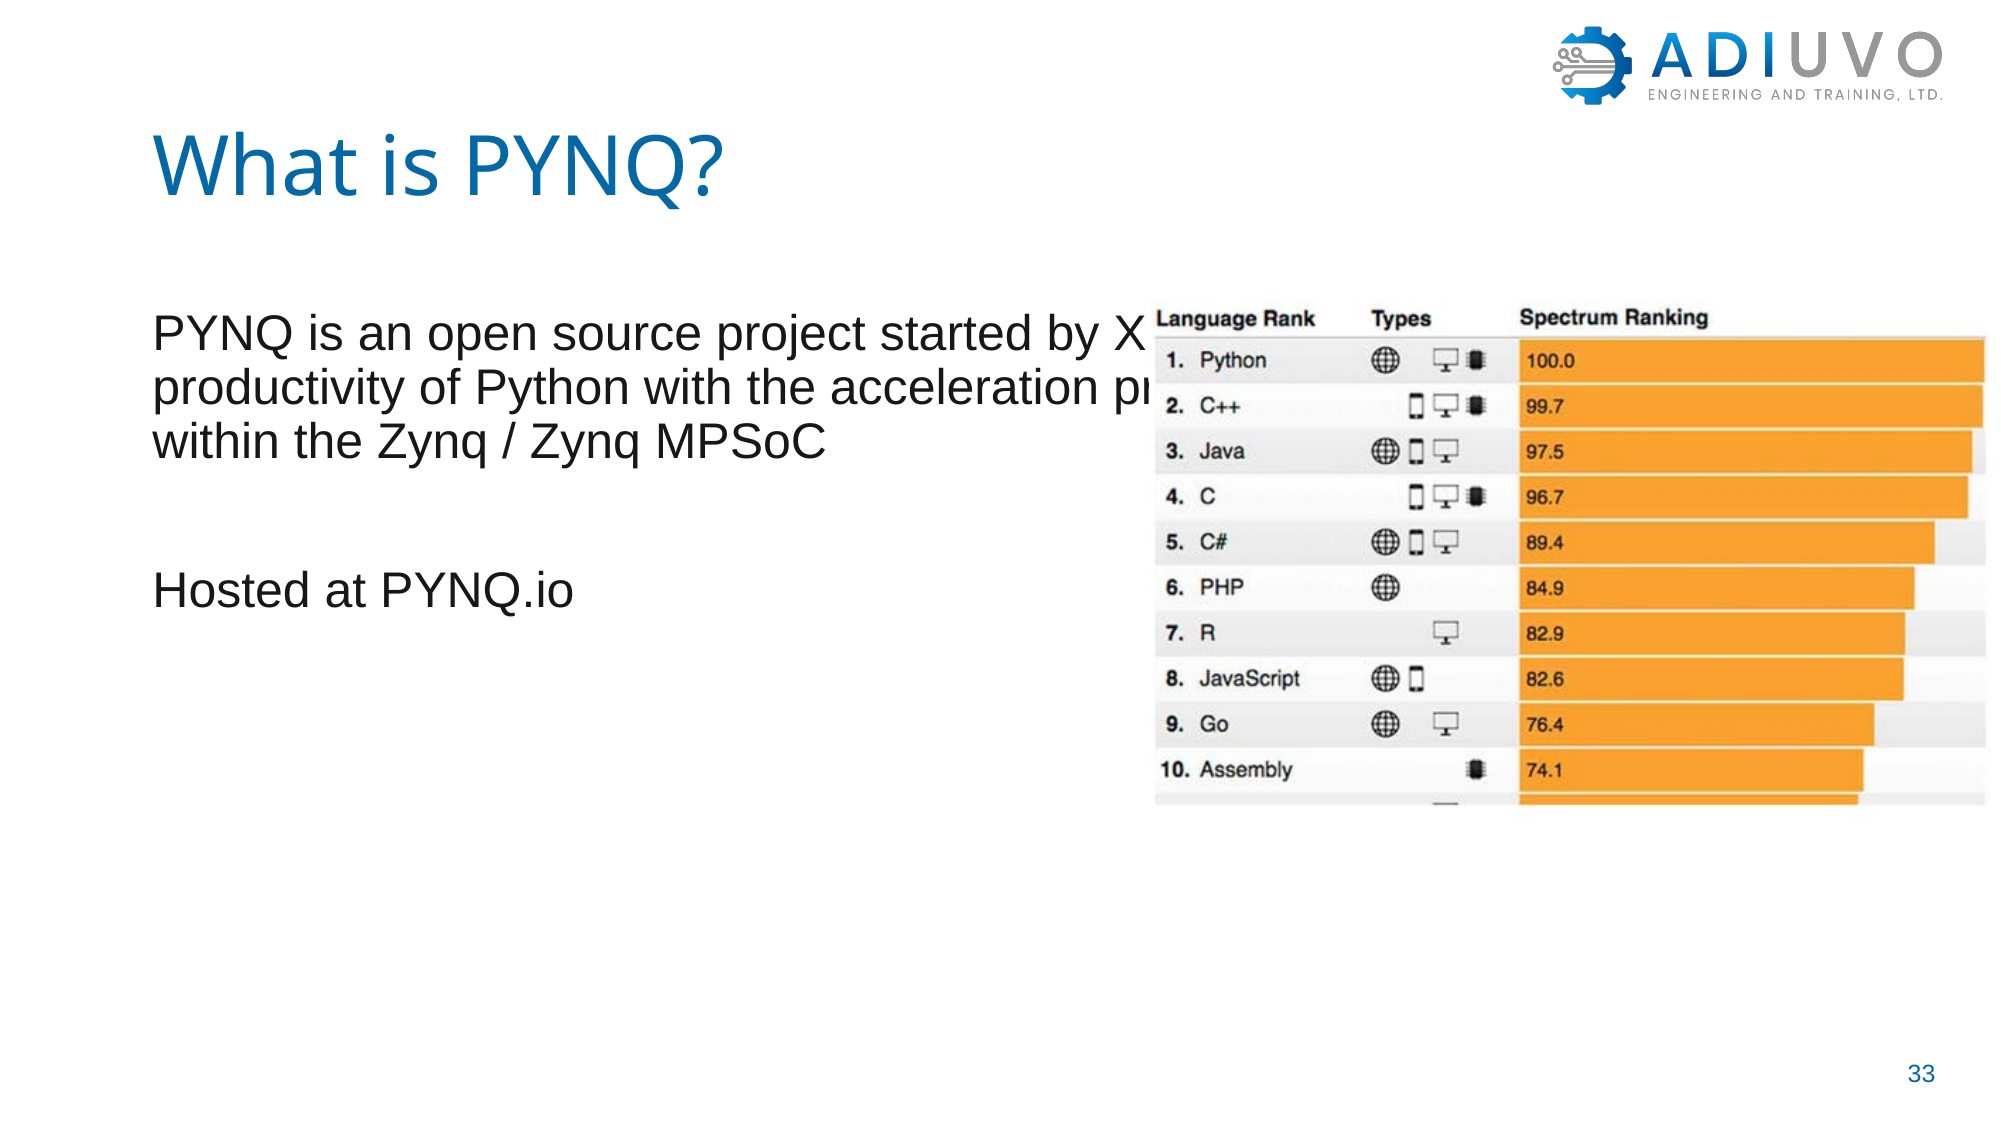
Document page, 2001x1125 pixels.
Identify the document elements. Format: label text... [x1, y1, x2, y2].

list PYNQ is an open source project started by Xilinx, which fuses the productivity of Python with the acceleration provided by programmable logic within the Zynq / Zynq MPSoC Hosted at PYNQ.io [137, 299, 1863, 1014]
picture [1549, 15, 1949, 119]
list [1149, 299, 2000, 819]
slide_number 33 [1500, 1042, 1951, 1103]
title What is PYNQ? [137, 59, 1863, 278]
